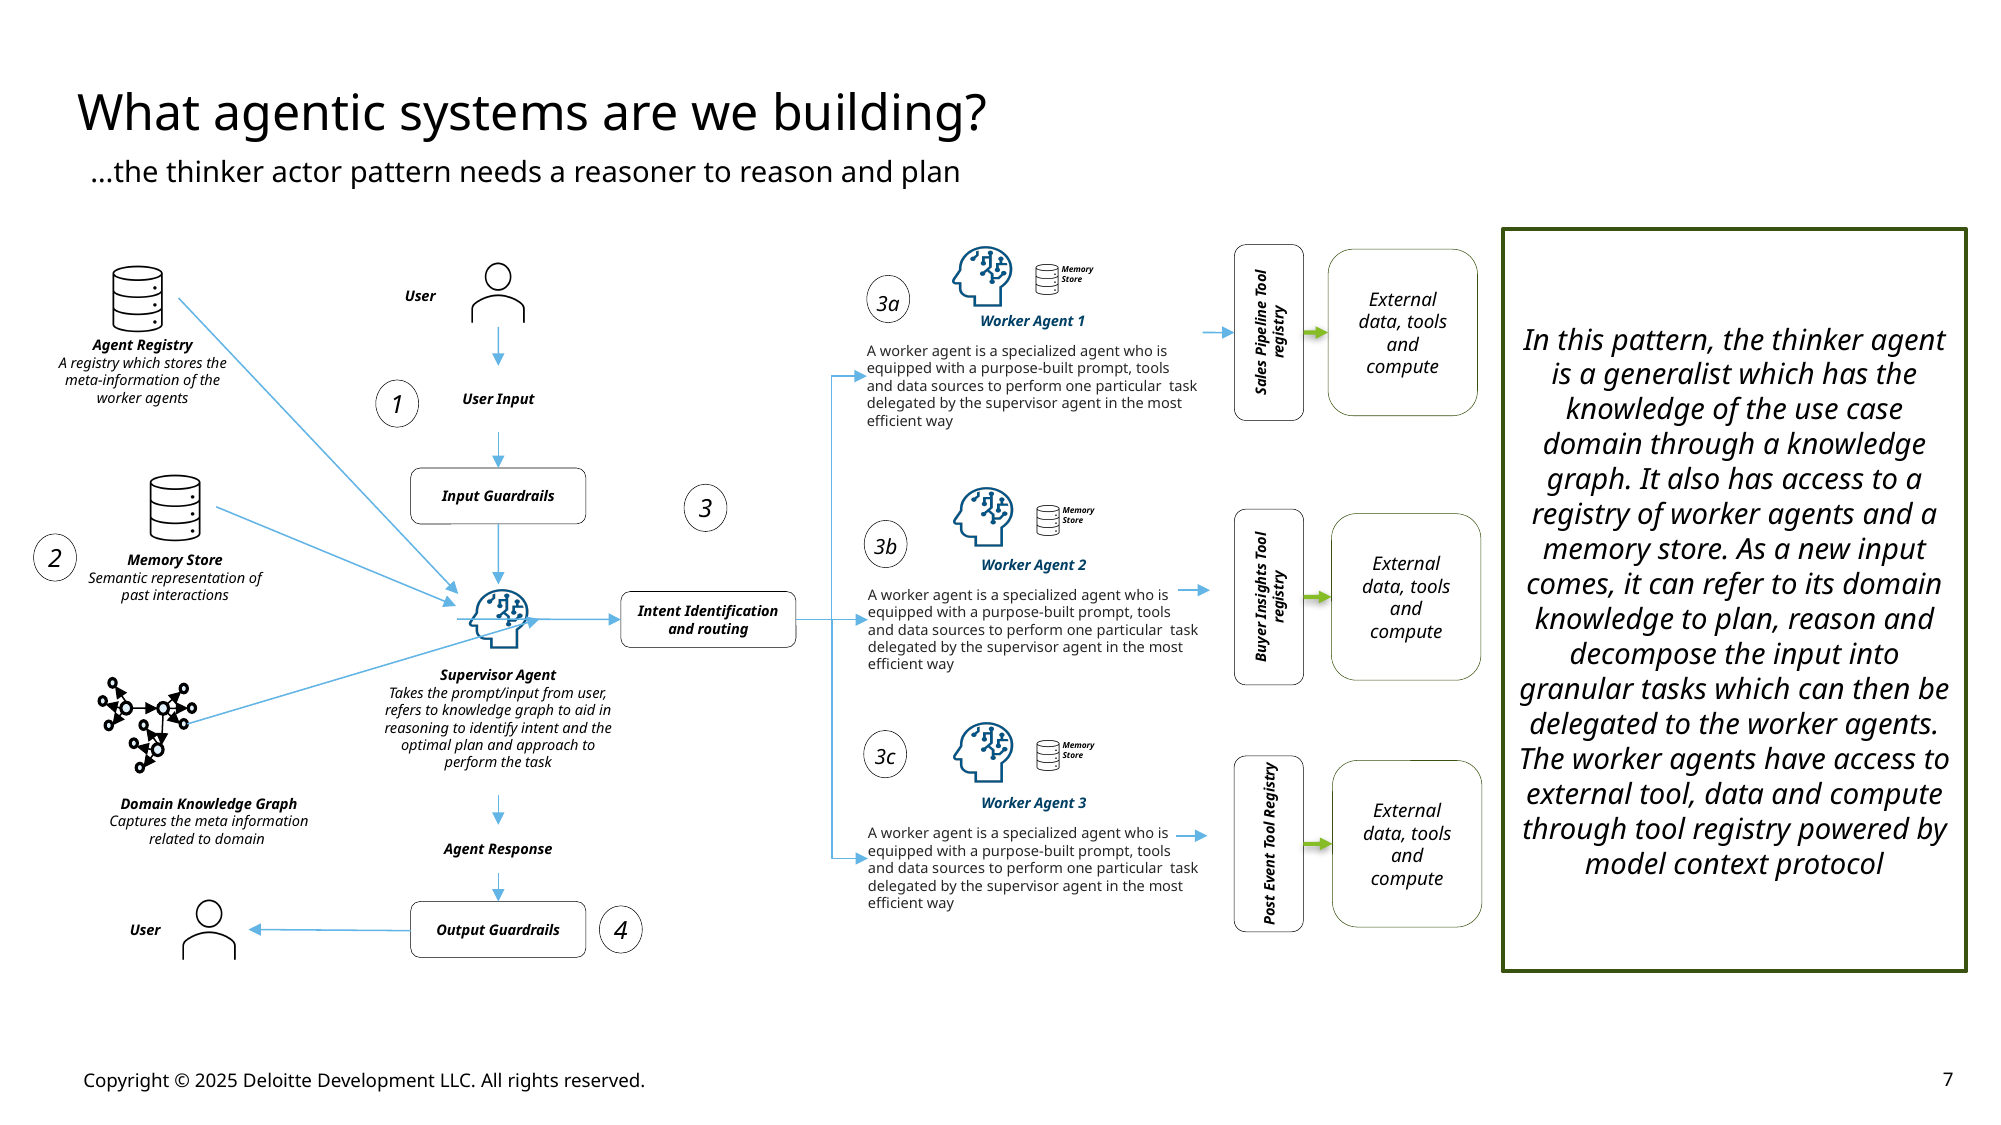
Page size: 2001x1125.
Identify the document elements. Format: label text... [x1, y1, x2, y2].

picture [95, 257, 179, 339]
text_box Worker Agent 3 A worker agent is a specialized agent who is equipped with a purpose-built prompt, tools and data sources to perform one particular task delegated by the supervisor agent in the most efficient way [867, 794, 1200, 923]
text_box Post Event Tool Registry [1234, 755, 1304, 932]
title What agentic systems are we building? [77, 80, 1933, 141]
text_box Agent Registry A registry which stores the meta-information of the worker agents [47, 336, 173, 417]
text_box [178, 297, 459, 595]
text_box External data, tools and compute [1330, 758, 1484, 930]
picture [169, 887, 249, 972]
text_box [941, 482, 1110, 553]
text_box …the thinker actor pattern needs a reasoner to reason and plan [90, 153, 1891, 192]
text_box In this pattern, the thinker agent is a generalist which has the knowledge of the use case domain through a knowledge graph. It also has access to a registry of worker agents and a memory store. As a new input comes, it can refer to its domain knowledge to plan, reason and decompose the input into granular tasks which can then be delegated to the worker agents. The worker agents have access to external tool, data and compute through tool registry powered by model context protocol [1501, 227, 1968, 973]
text_box 3c [874, 736, 936, 777]
text_box [874, 730, 899, 736]
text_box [940, 241, 1109, 312]
text_box 3a [835, 283, 941, 324]
picture [458, 250, 539, 335]
text_box 3 [684, 484, 727, 532]
text_box User Input [463, 365, 574, 433]
text_box Output Guardrails [410, 901, 586, 958]
text_box External data, tools and compute [1325, 247, 1480, 418]
text_box External data, tools and compute [1329, 511, 1483, 683]
text_box 3b [873, 526, 938, 567]
text_box Domain Knowledge Graph Captures the meta information related to domain [86, 794, 332, 876]
text_box Supervisor Agent Takes the prompt/input from user, refers to knowledge graph to aid in reasoning to identify intent and the optimal plan and approach to perform the task [375, 666, 621, 795]
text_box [98, 678, 196, 773]
text_box 4 [599, 905, 643, 954]
text_box Memory Store Semantic representation of past interactions [79, 551, 271, 632]
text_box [215, 601, 457, 607]
text_box Buyer Insights Tool registry [1234, 509, 1304, 685]
text_box [873, 520, 900, 526]
text_box Intent Identification and routing [620, 591, 790, 648]
picture [133, 466, 178, 548]
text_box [187, 618, 458, 725]
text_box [795, 625, 869, 859]
text_box Agent Response [423, 824, 574, 873]
text_box Worker Agent 1 A worker agent is a specialized agent who is equipped with a purpose-built prompt, tools and data sources to perform one particular task delegated by the supervisor agent in the most efficient way [866, 311, 1199, 441]
picture [456, 584, 540, 654]
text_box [795, 375, 868, 617]
text_box User [100, 912, 164, 947]
text_box User [375, 278, 453, 296]
text_box Worker Agent 2 A worker agent is a specialized agent who is equipped with a purpose-built prompt, tools and data sources to perform one particular task delegated by the supervisor agent in the most efficient way [873, 555, 1200, 685]
text_box Sales Pipeline Tool registry [1234, 244, 1304, 421]
text_box 2 [33, 533, 77, 582]
text_box Input Guardrails [463, 468, 586, 524]
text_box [941, 717, 1110, 788]
text_box [872, 275, 904, 283]
